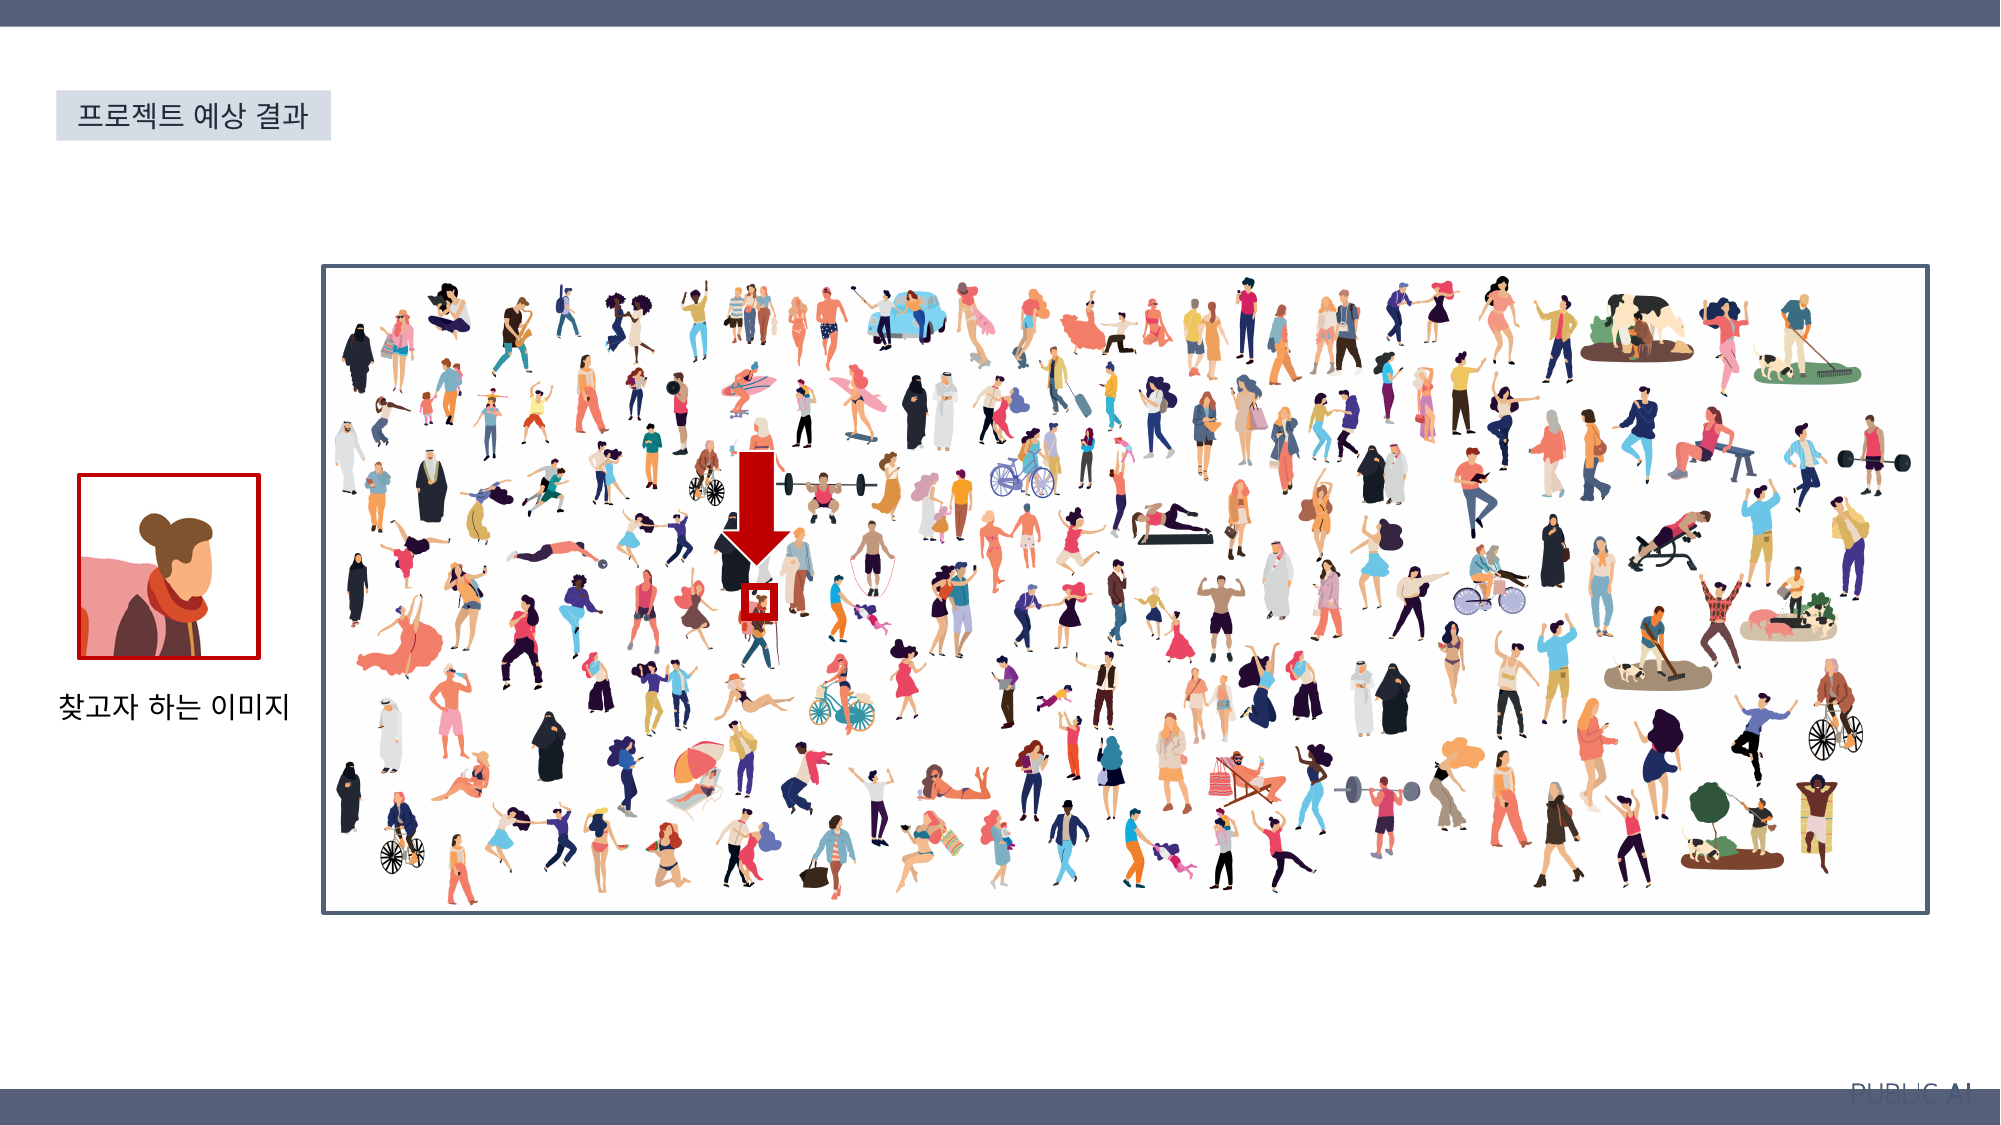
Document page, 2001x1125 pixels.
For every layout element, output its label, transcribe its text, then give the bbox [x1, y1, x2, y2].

text_box 찾고자 하는 이미지 [44, 681, 307, 732]
text_box 프로젝트 예상 결과 [56, 90, 331, 141]
picture [80, 476, 257, 657]
picture [325, 267, 1926, 911]
